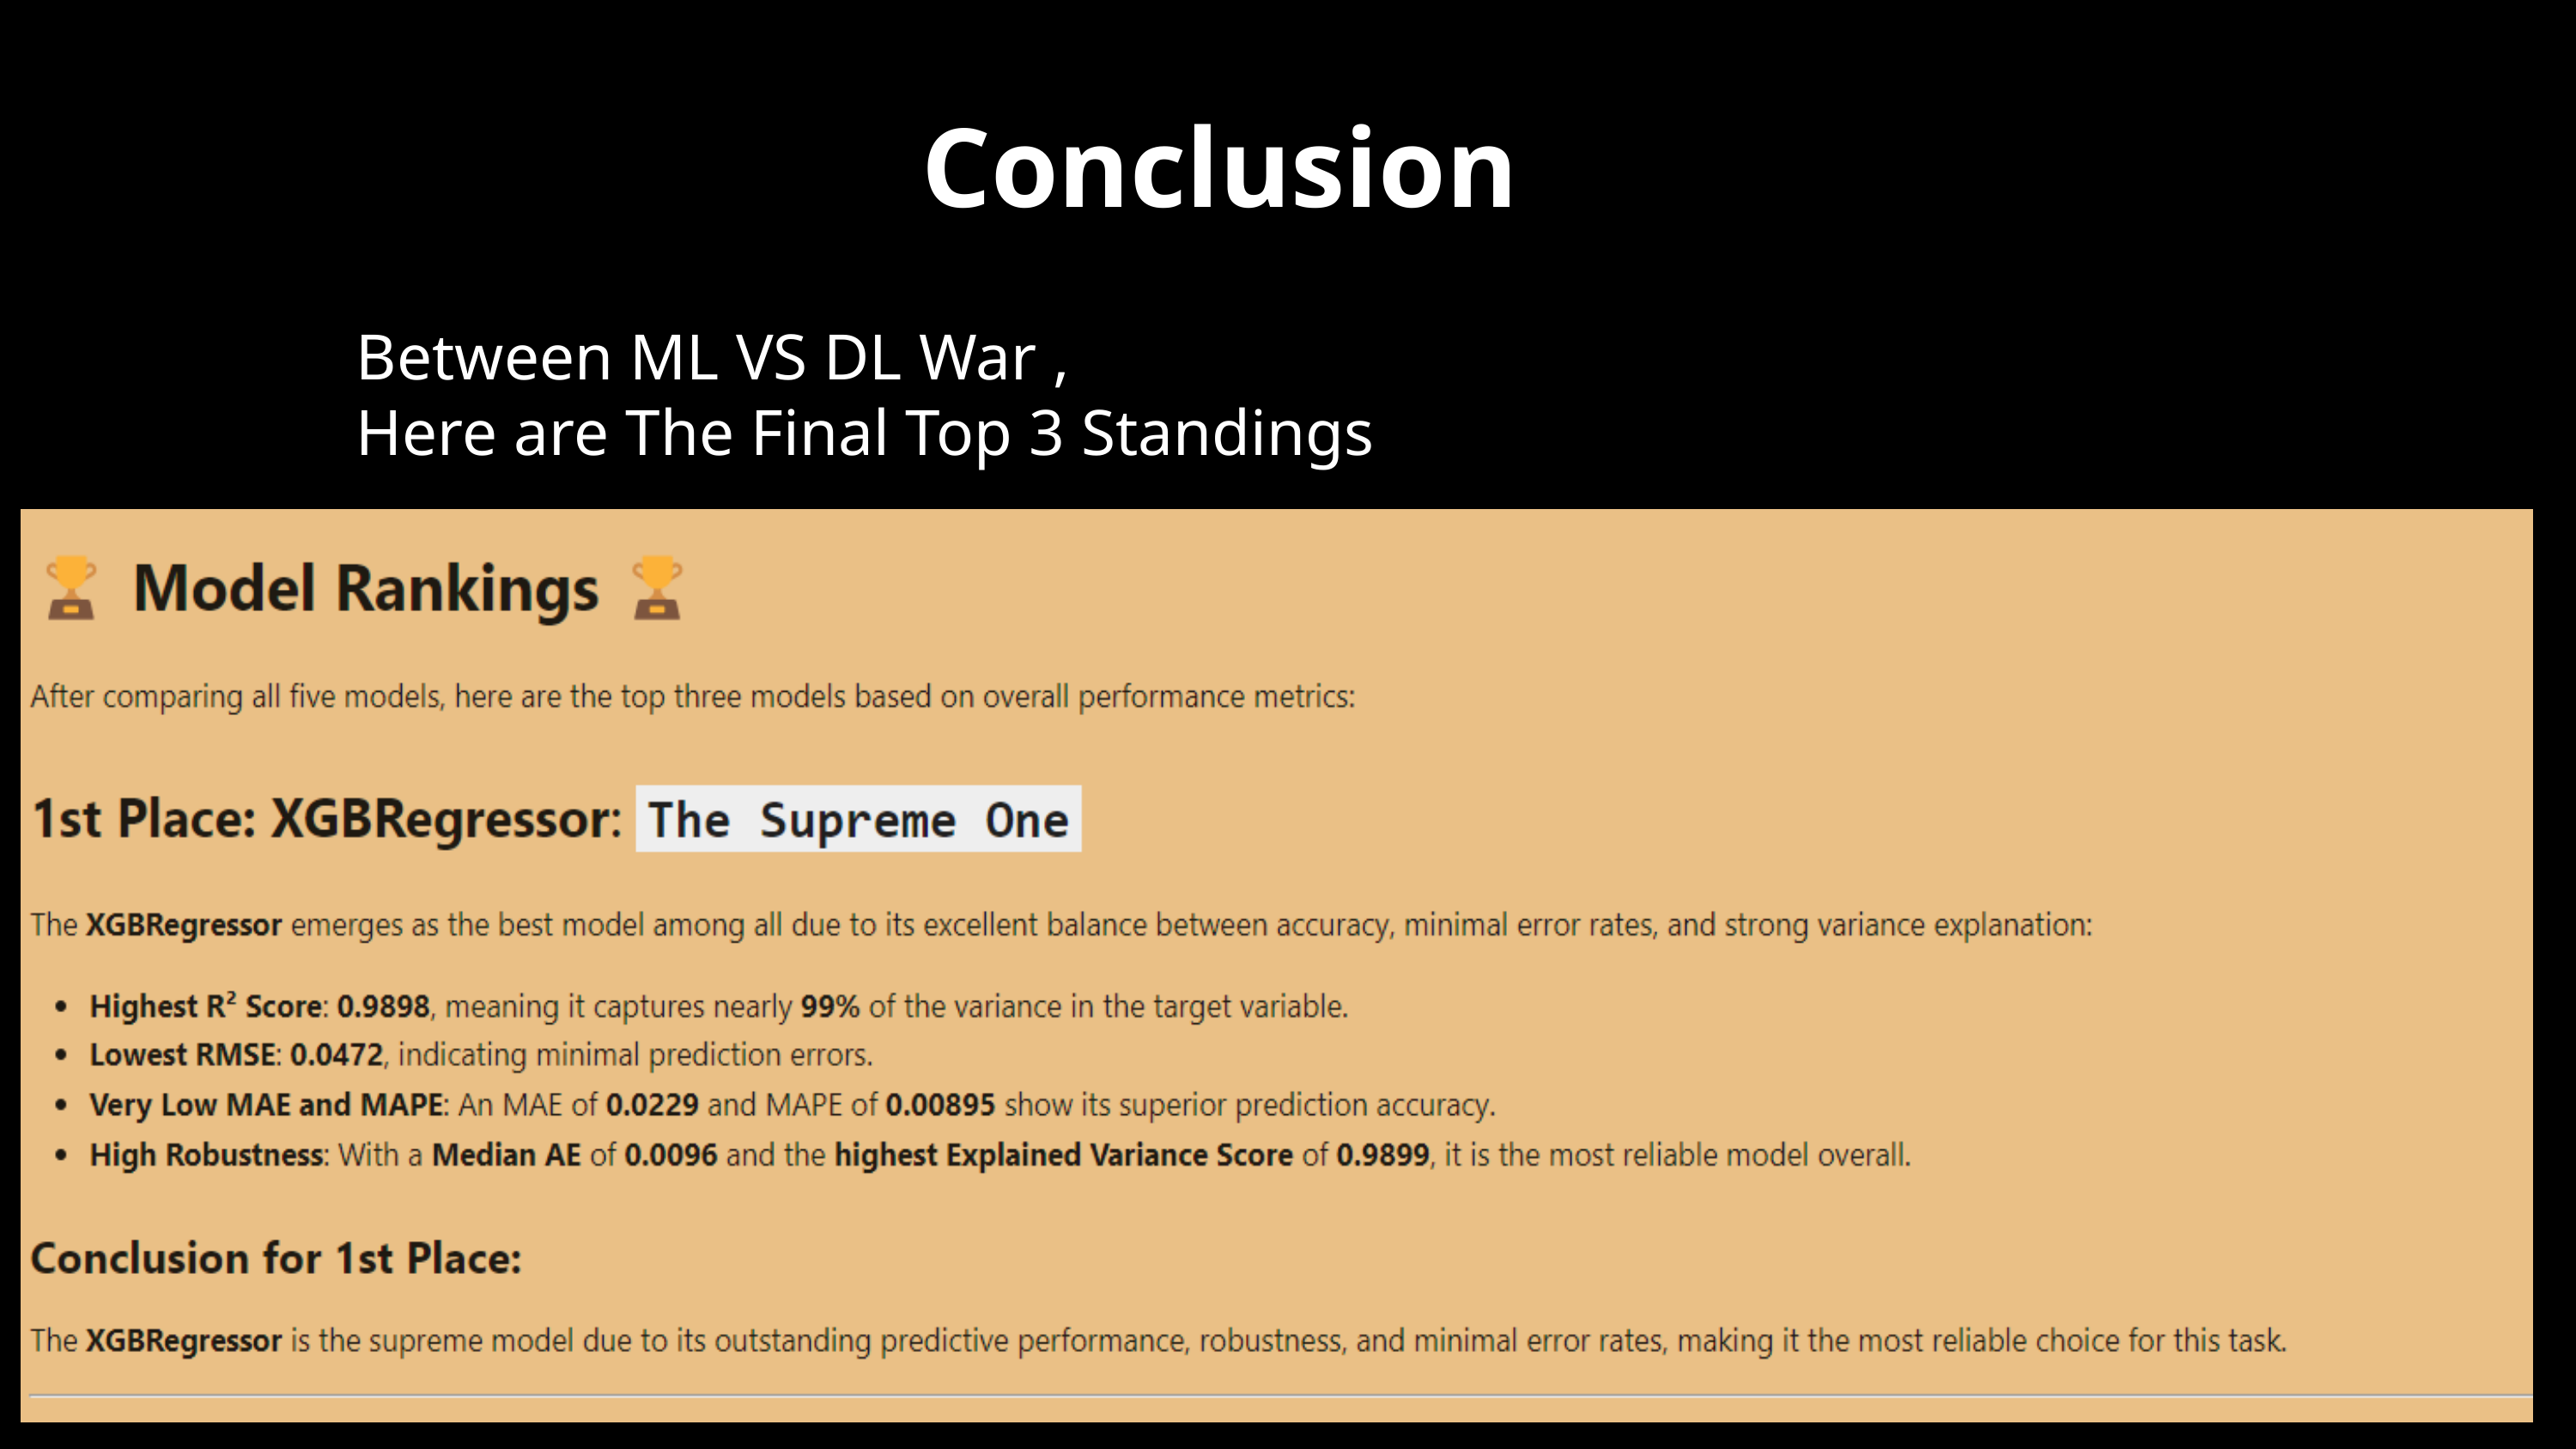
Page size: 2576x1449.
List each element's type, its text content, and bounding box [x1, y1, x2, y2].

picture [21, 509, 2534, 1422]
text_box Between ML VS DL War , Here are The Final Top 3 Standings [343, 311, 2343, 475]
text_box Conclusion [908, 91, 1531, 236]
